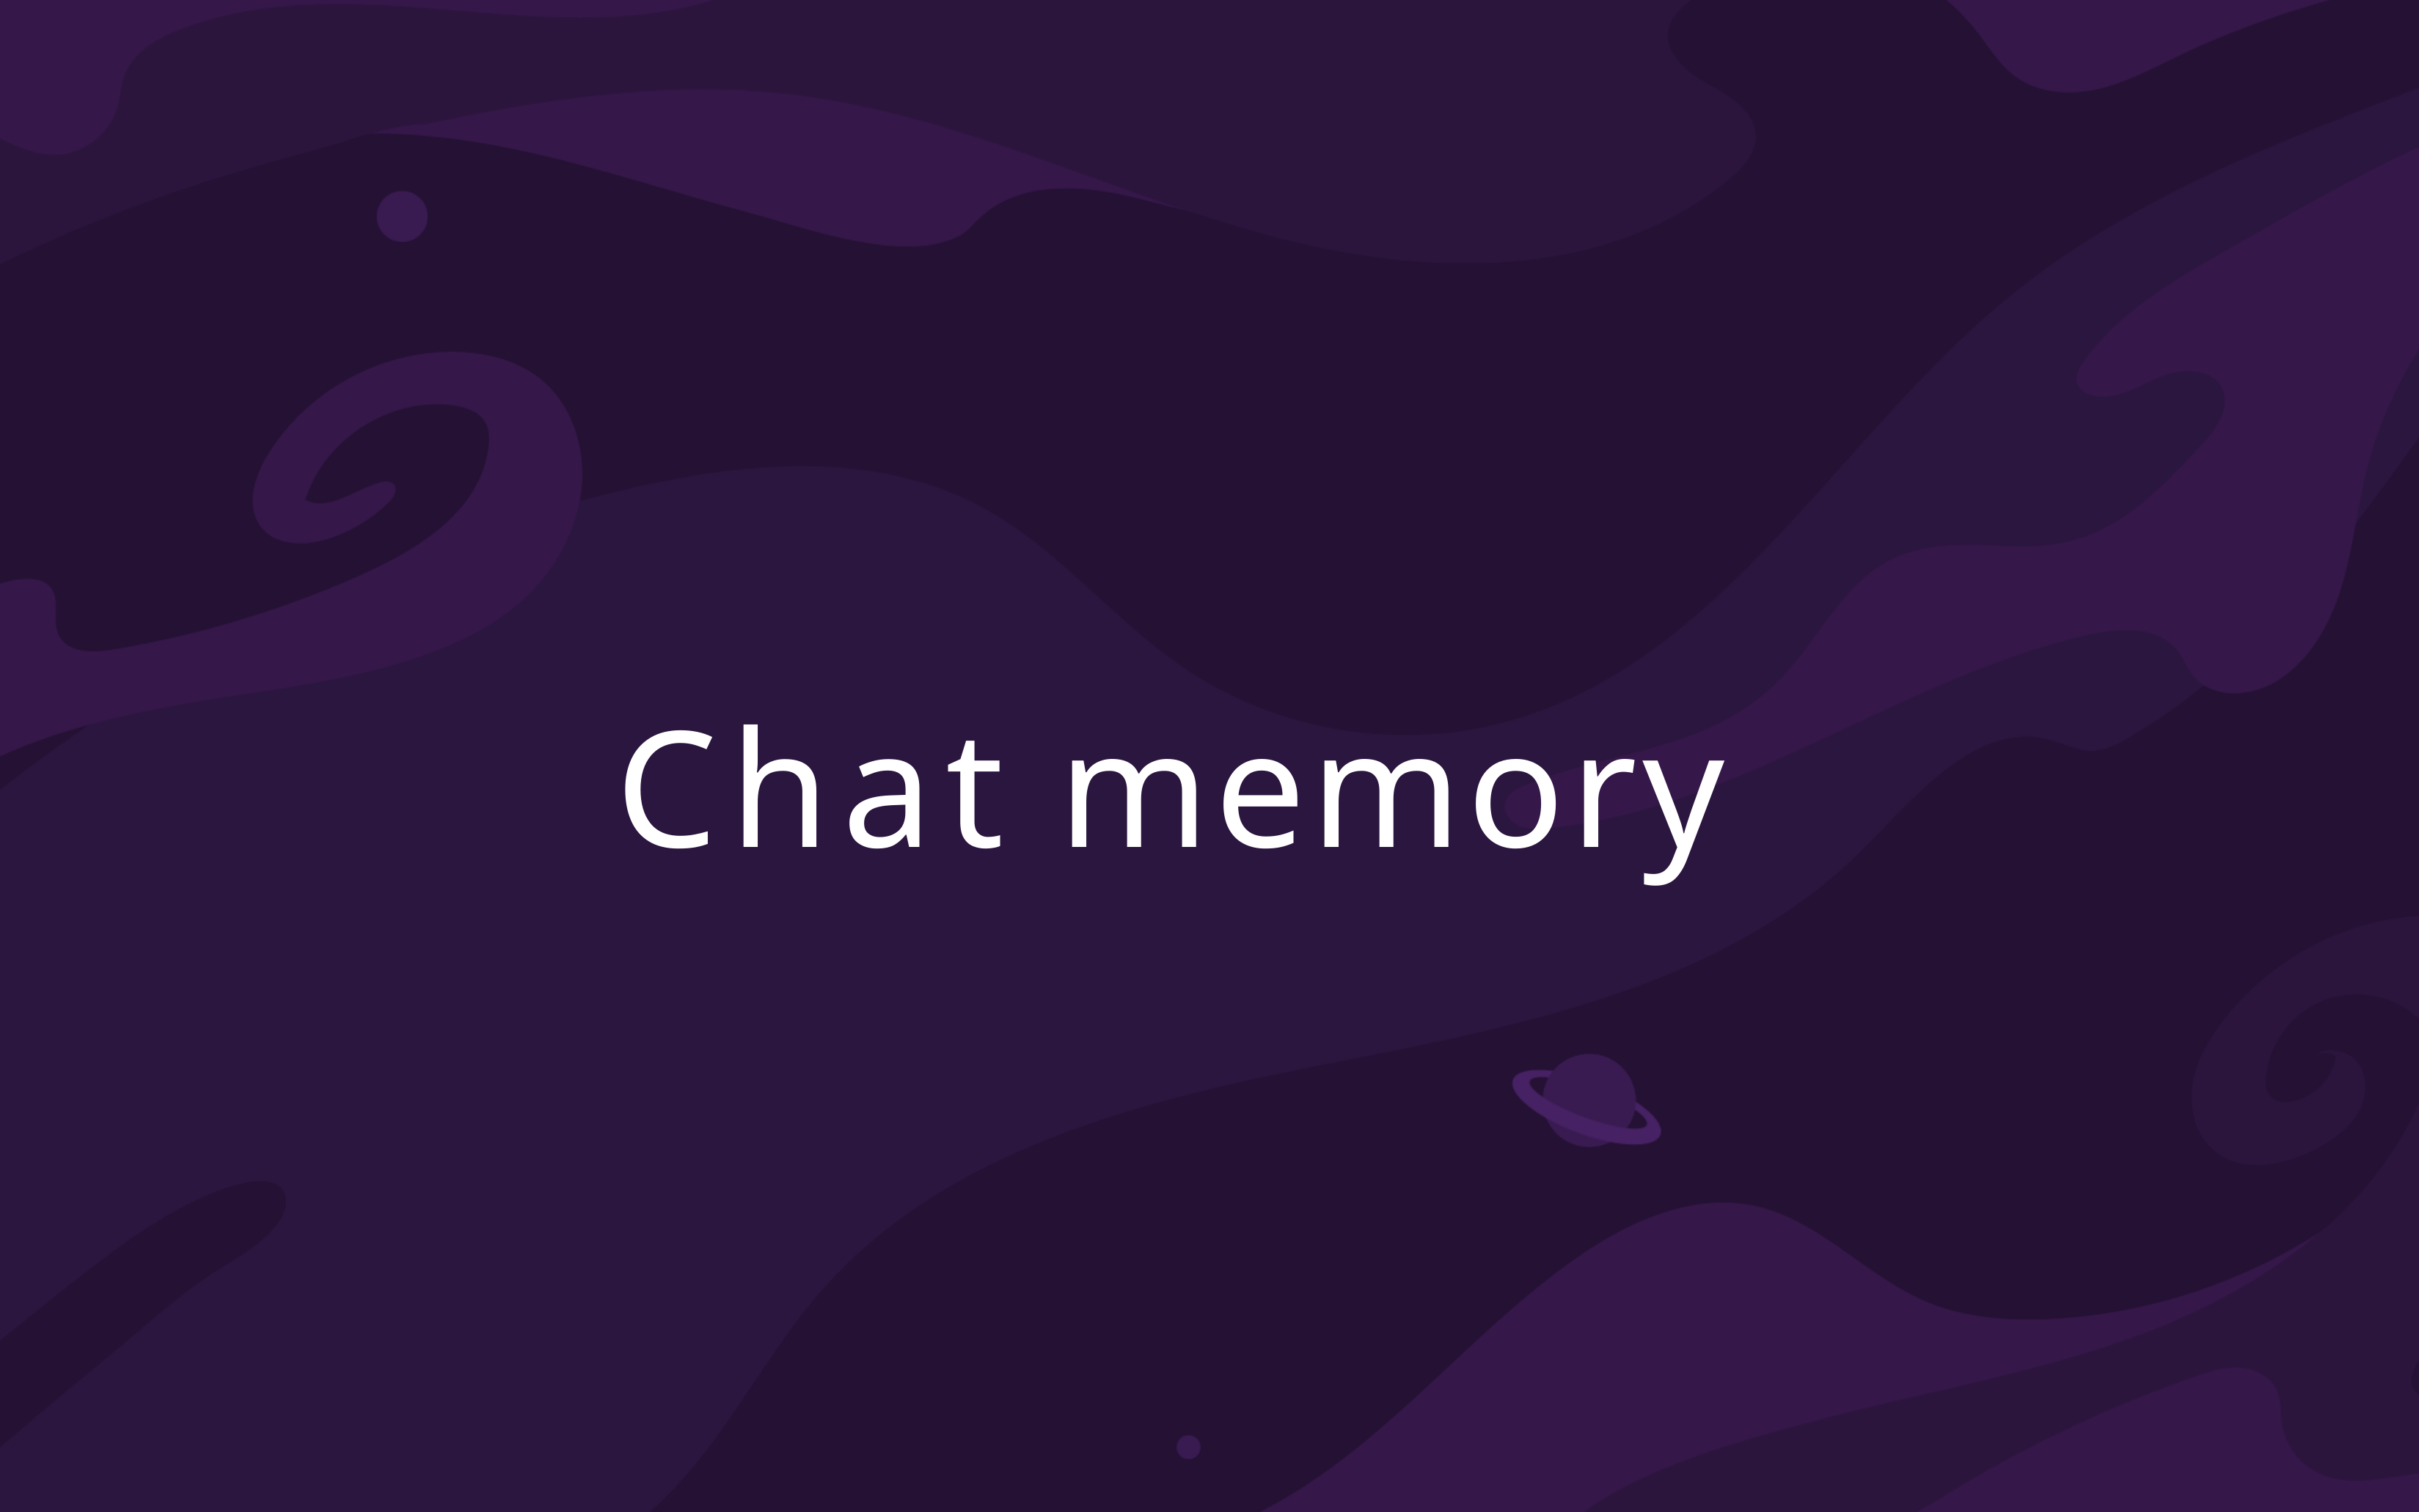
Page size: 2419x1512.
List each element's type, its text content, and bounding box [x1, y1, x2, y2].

title Chat memory [614, 684, 1804, 939]
picture [0, 0, 2419, 1512]
